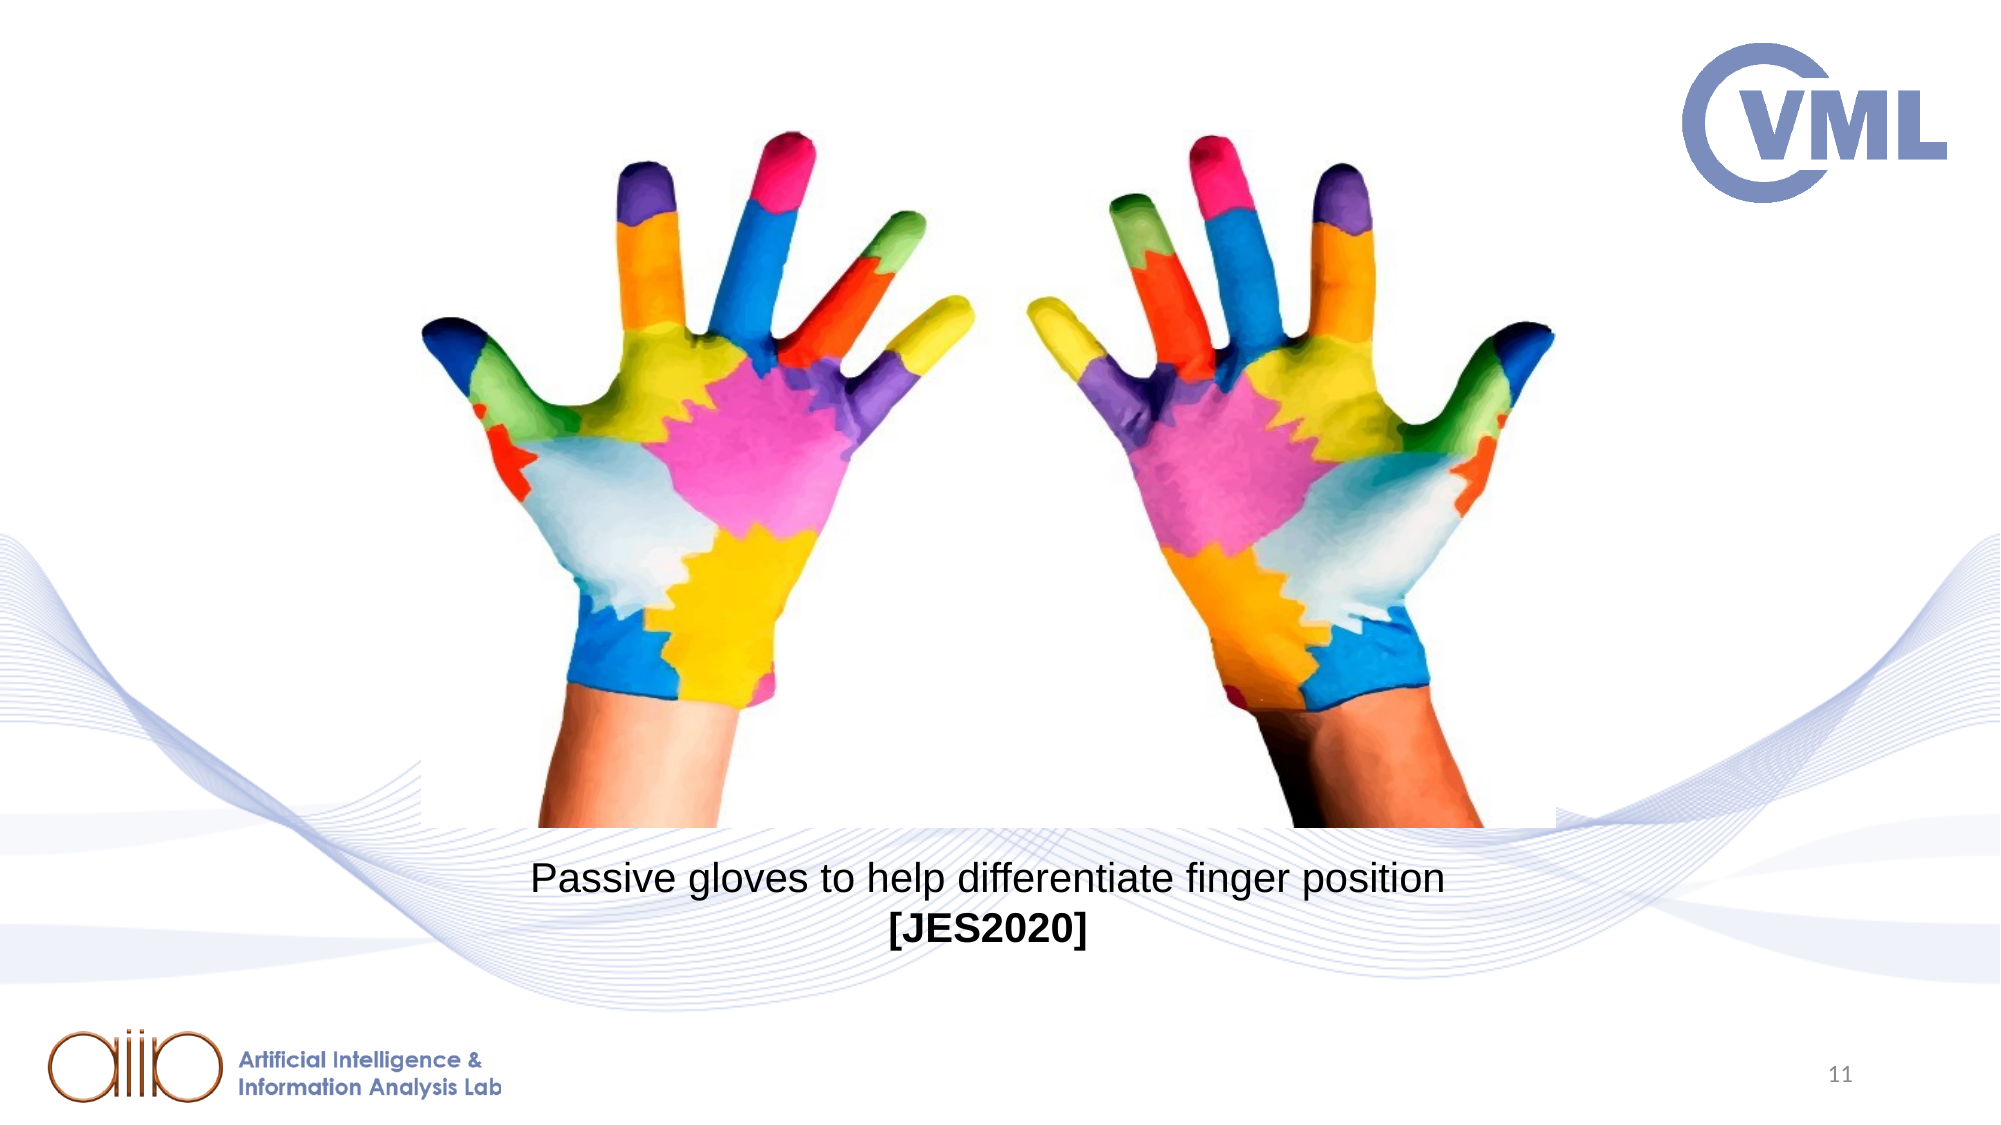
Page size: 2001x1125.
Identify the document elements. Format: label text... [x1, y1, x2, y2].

title Passive gloves to help differentiate finger position [JES2020] [421, 834, 1556, 976]
picture [43, 1023, 501, 1106]
picture [1647, 19, 1993, 226]
slide_number 11 [1401, 1042, 1869, 1103]
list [420, 130, 1556, 828]
